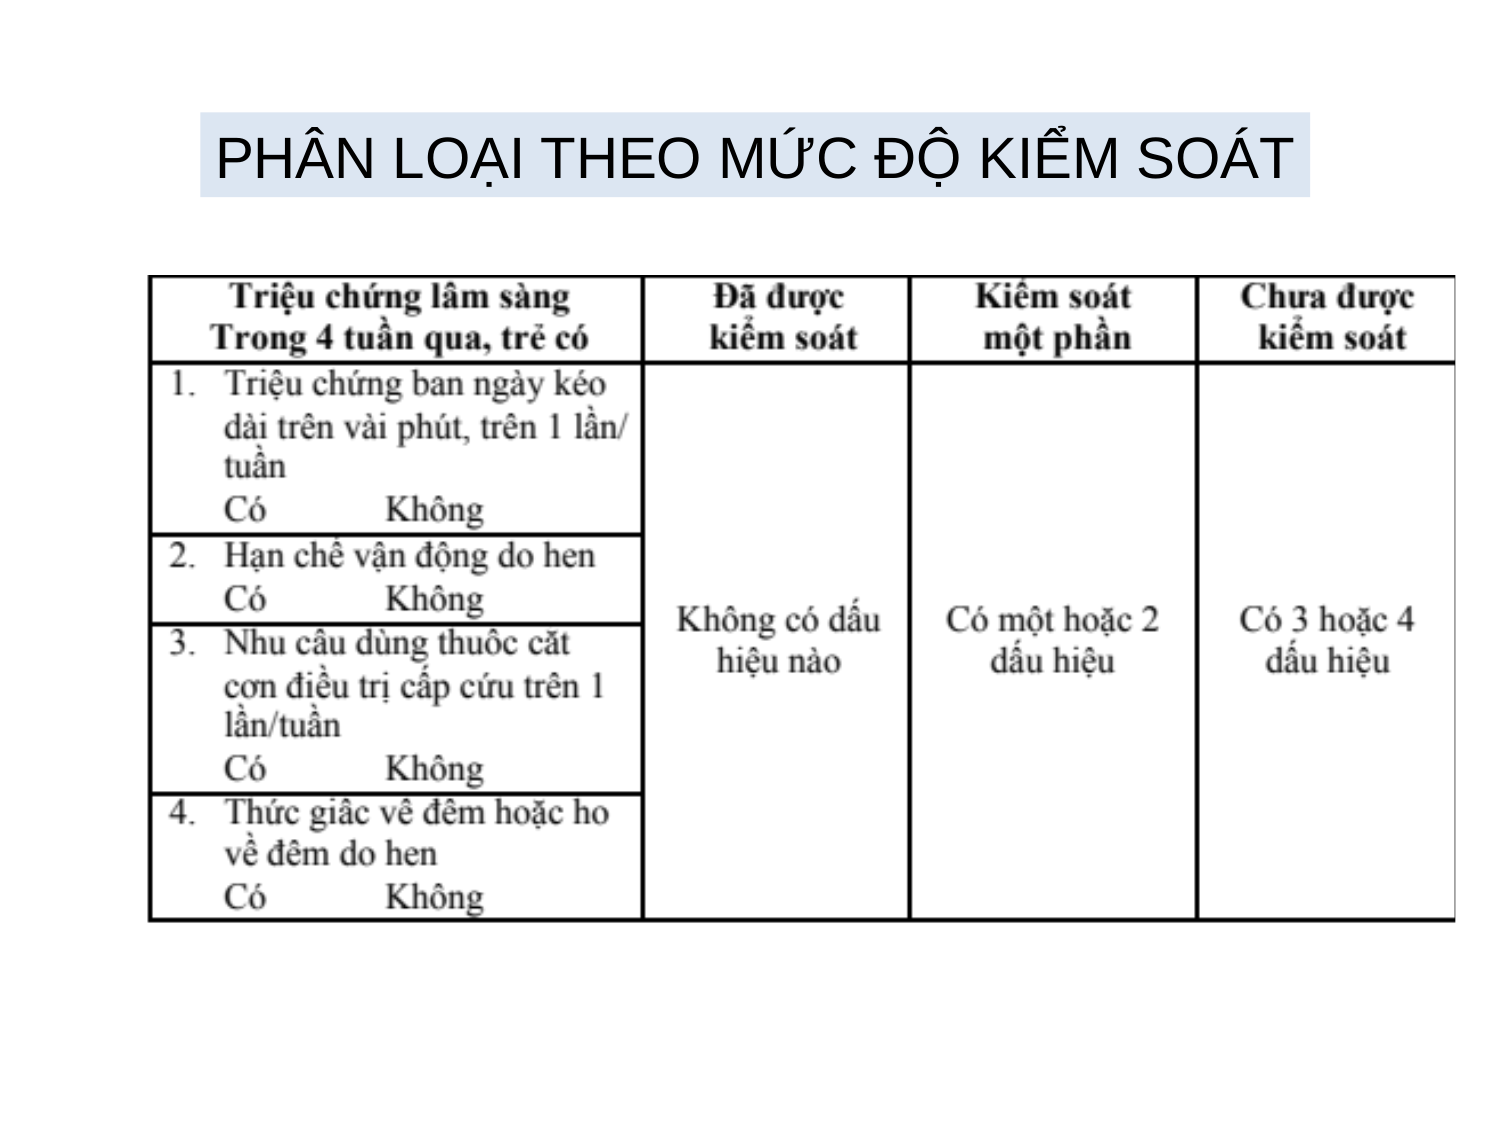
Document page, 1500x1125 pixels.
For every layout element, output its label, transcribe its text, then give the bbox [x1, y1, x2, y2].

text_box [112, 274, 1456, 997]
text_box PHÂN LOẠI THEO MỨC ĐỘ KIỂM SOÁT [200, 112, 1311, 198]
